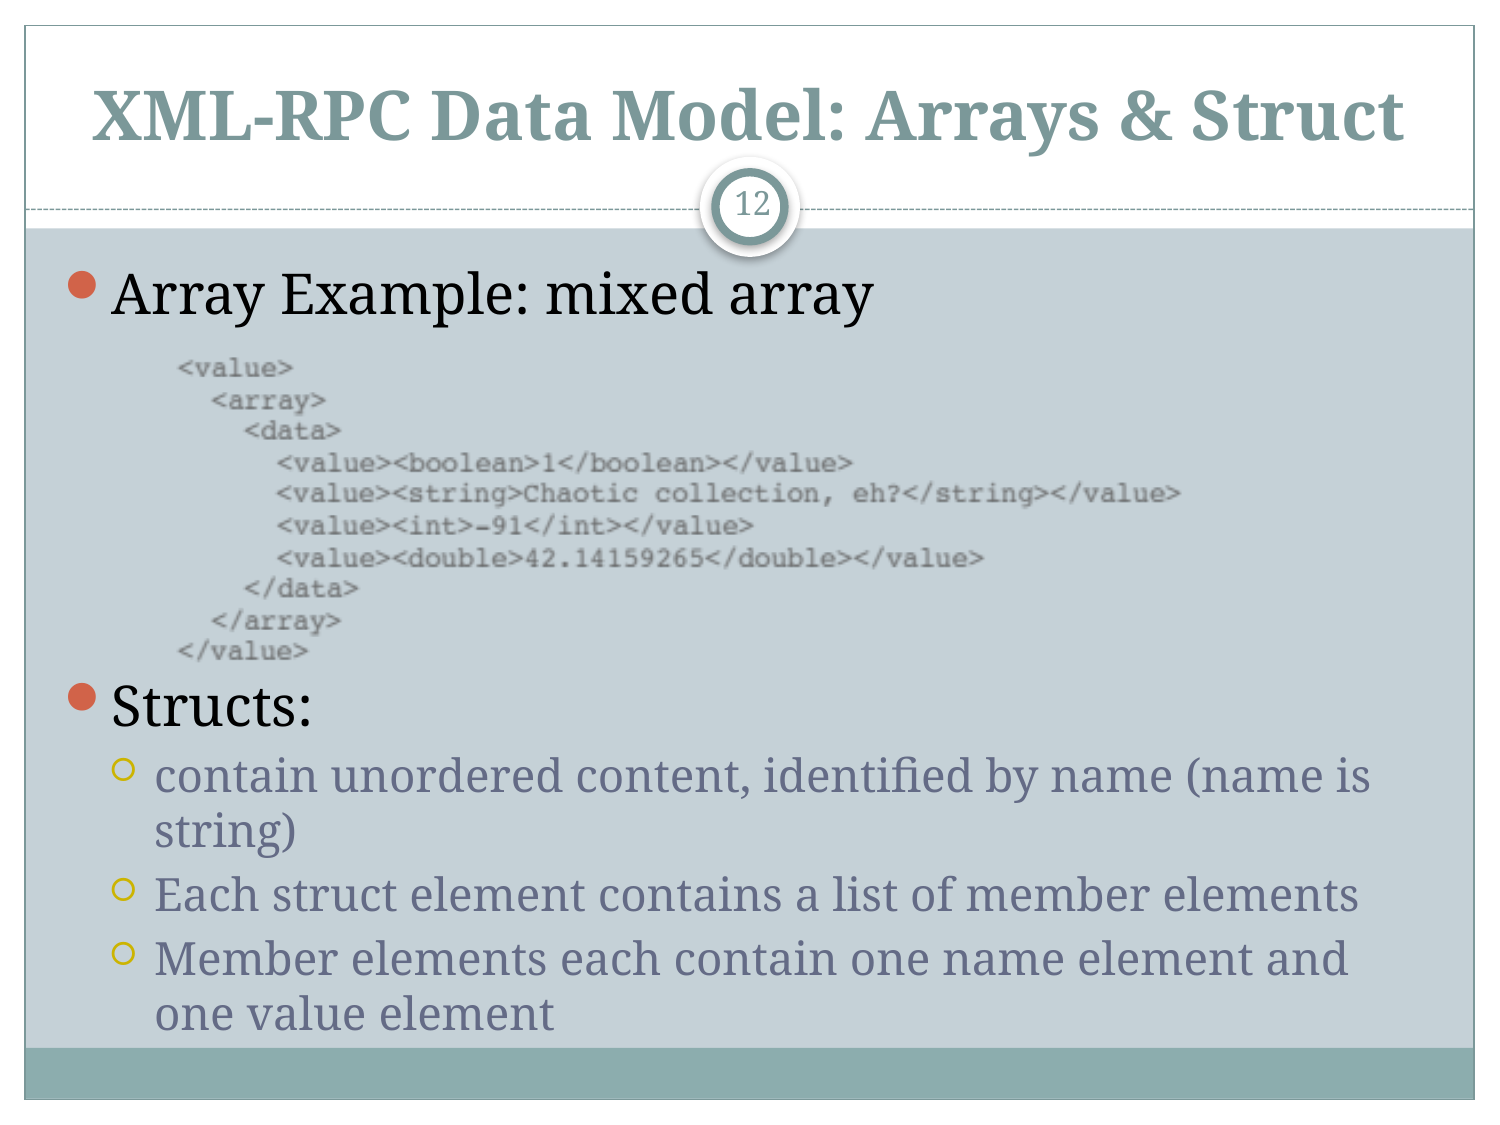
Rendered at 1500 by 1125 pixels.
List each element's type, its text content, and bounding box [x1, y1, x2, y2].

slide_number 12 [715, 168, 791, 241]
picture [102, 332, 1194, 677]
list Array Example: mixed array [49, 250, 1445, 375]
title XML-RPC Data Model: Arrays & Struct [49, 37, 1450, 162]
text_box Structs: contain unordered content, identified by name (name is string) Each struct element contains a list of member elements Member elements each contain one name element and one value element [49, 662, 1445, 1073]
